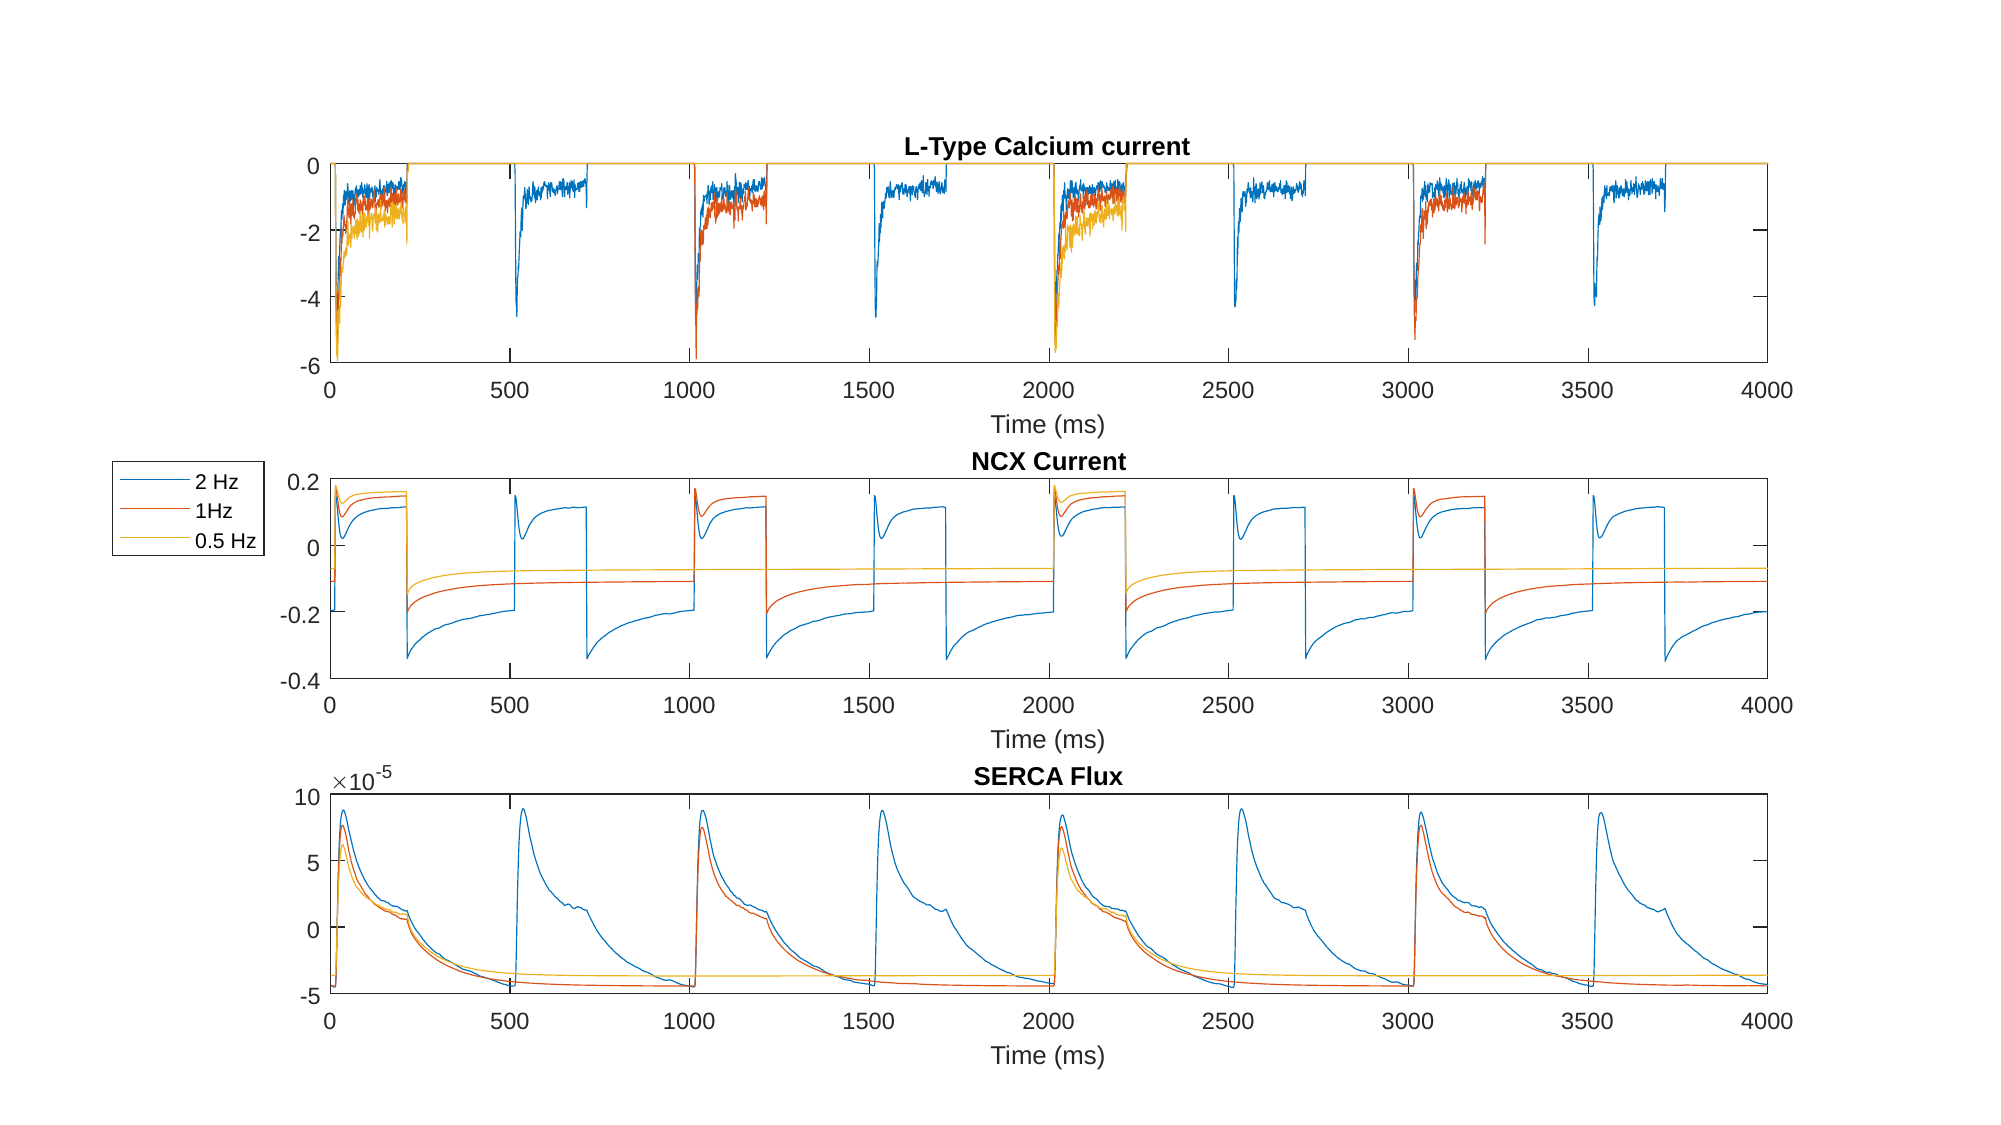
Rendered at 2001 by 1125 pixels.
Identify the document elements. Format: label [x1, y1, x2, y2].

picture [88, 75, 1942, 1125]
